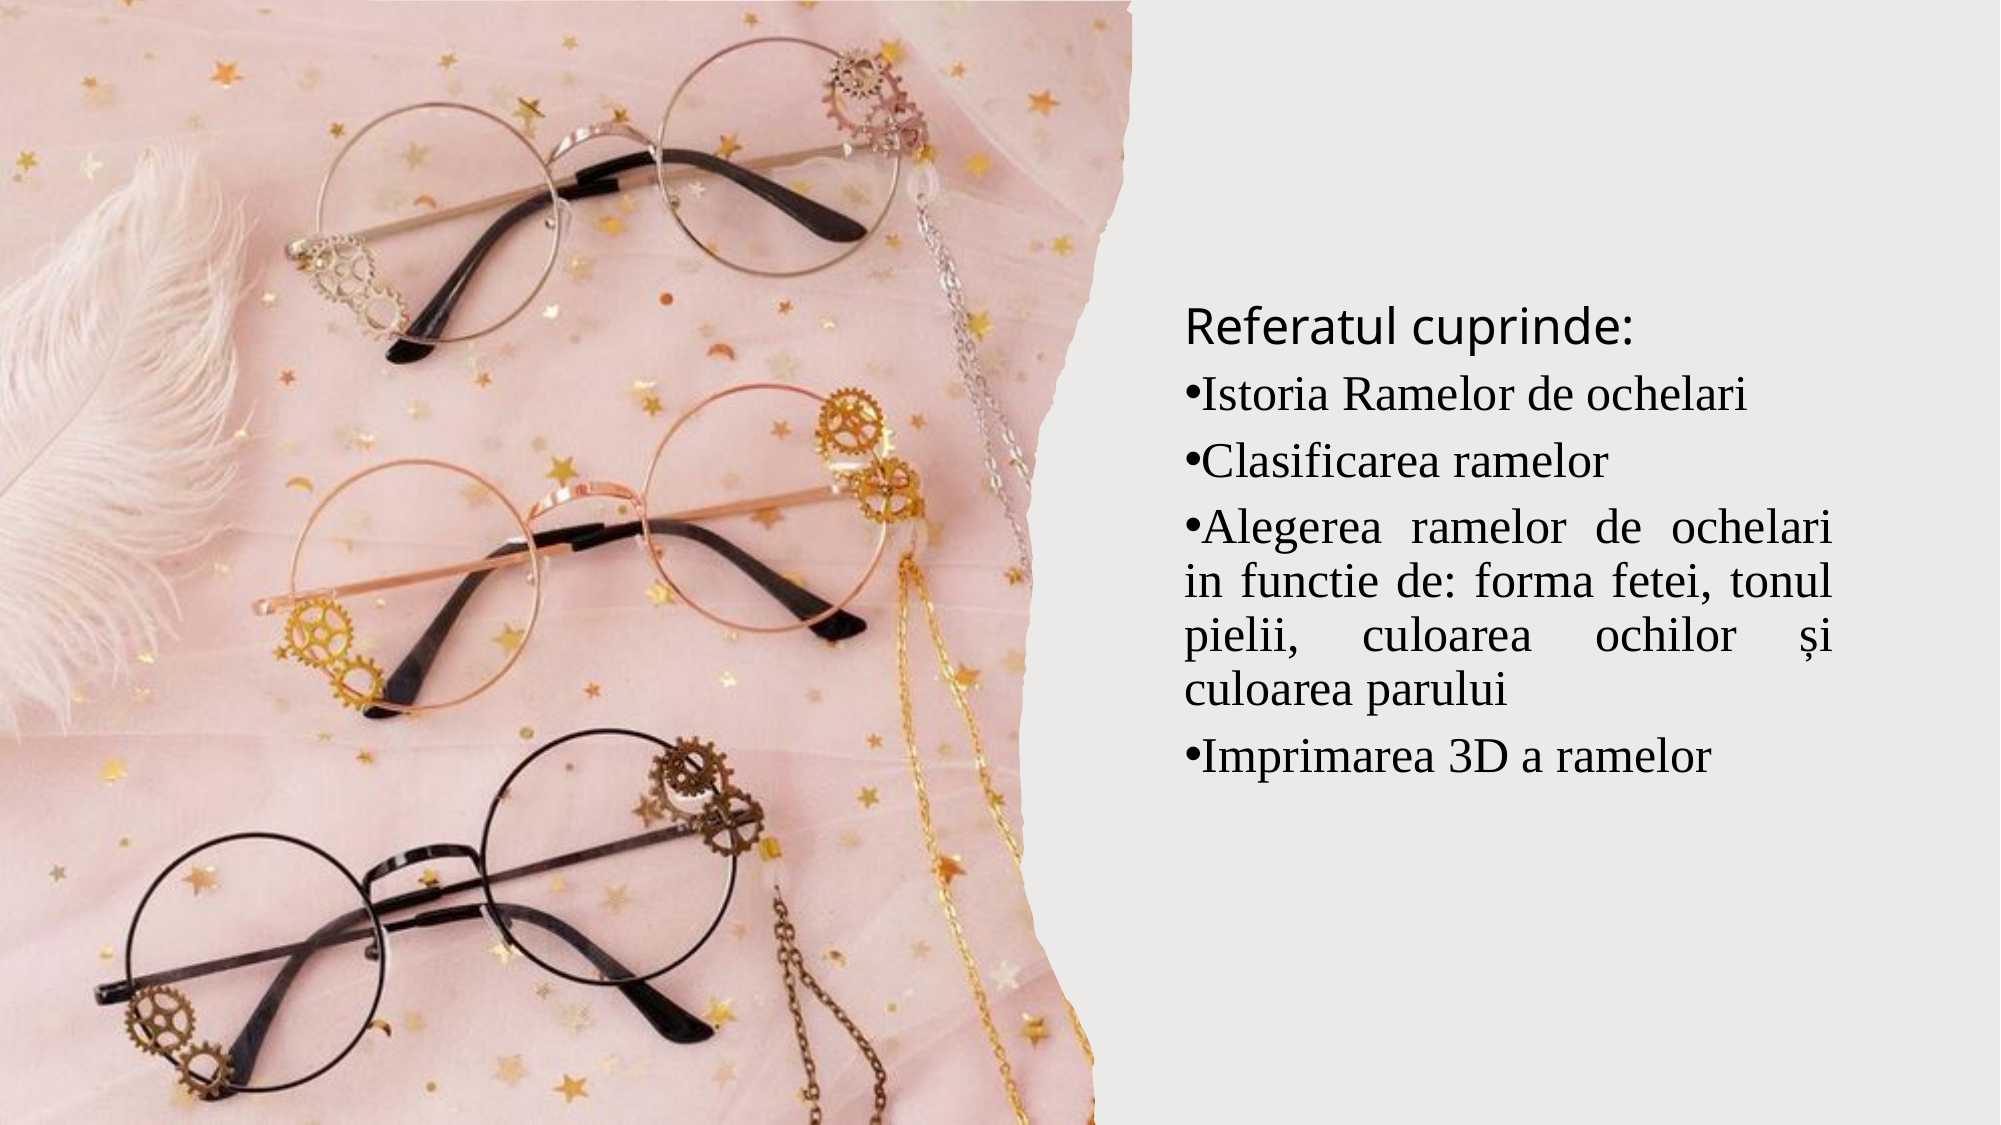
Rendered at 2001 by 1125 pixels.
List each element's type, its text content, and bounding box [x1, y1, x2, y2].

text_box Referatul cuprinde: Istoria Ramelor de ochelari Clasificarea ramelor Alegerea ramelor de ochelari in functie de: forma fetei, tonul pielii, culoarea ochilor și culoarea parului Imprimarea 3D a ramelor [1169, 293, 1849, 1001]
text_box [1133, 0, 2000, 1125]
picture [0, 0, 1133, 1125]
